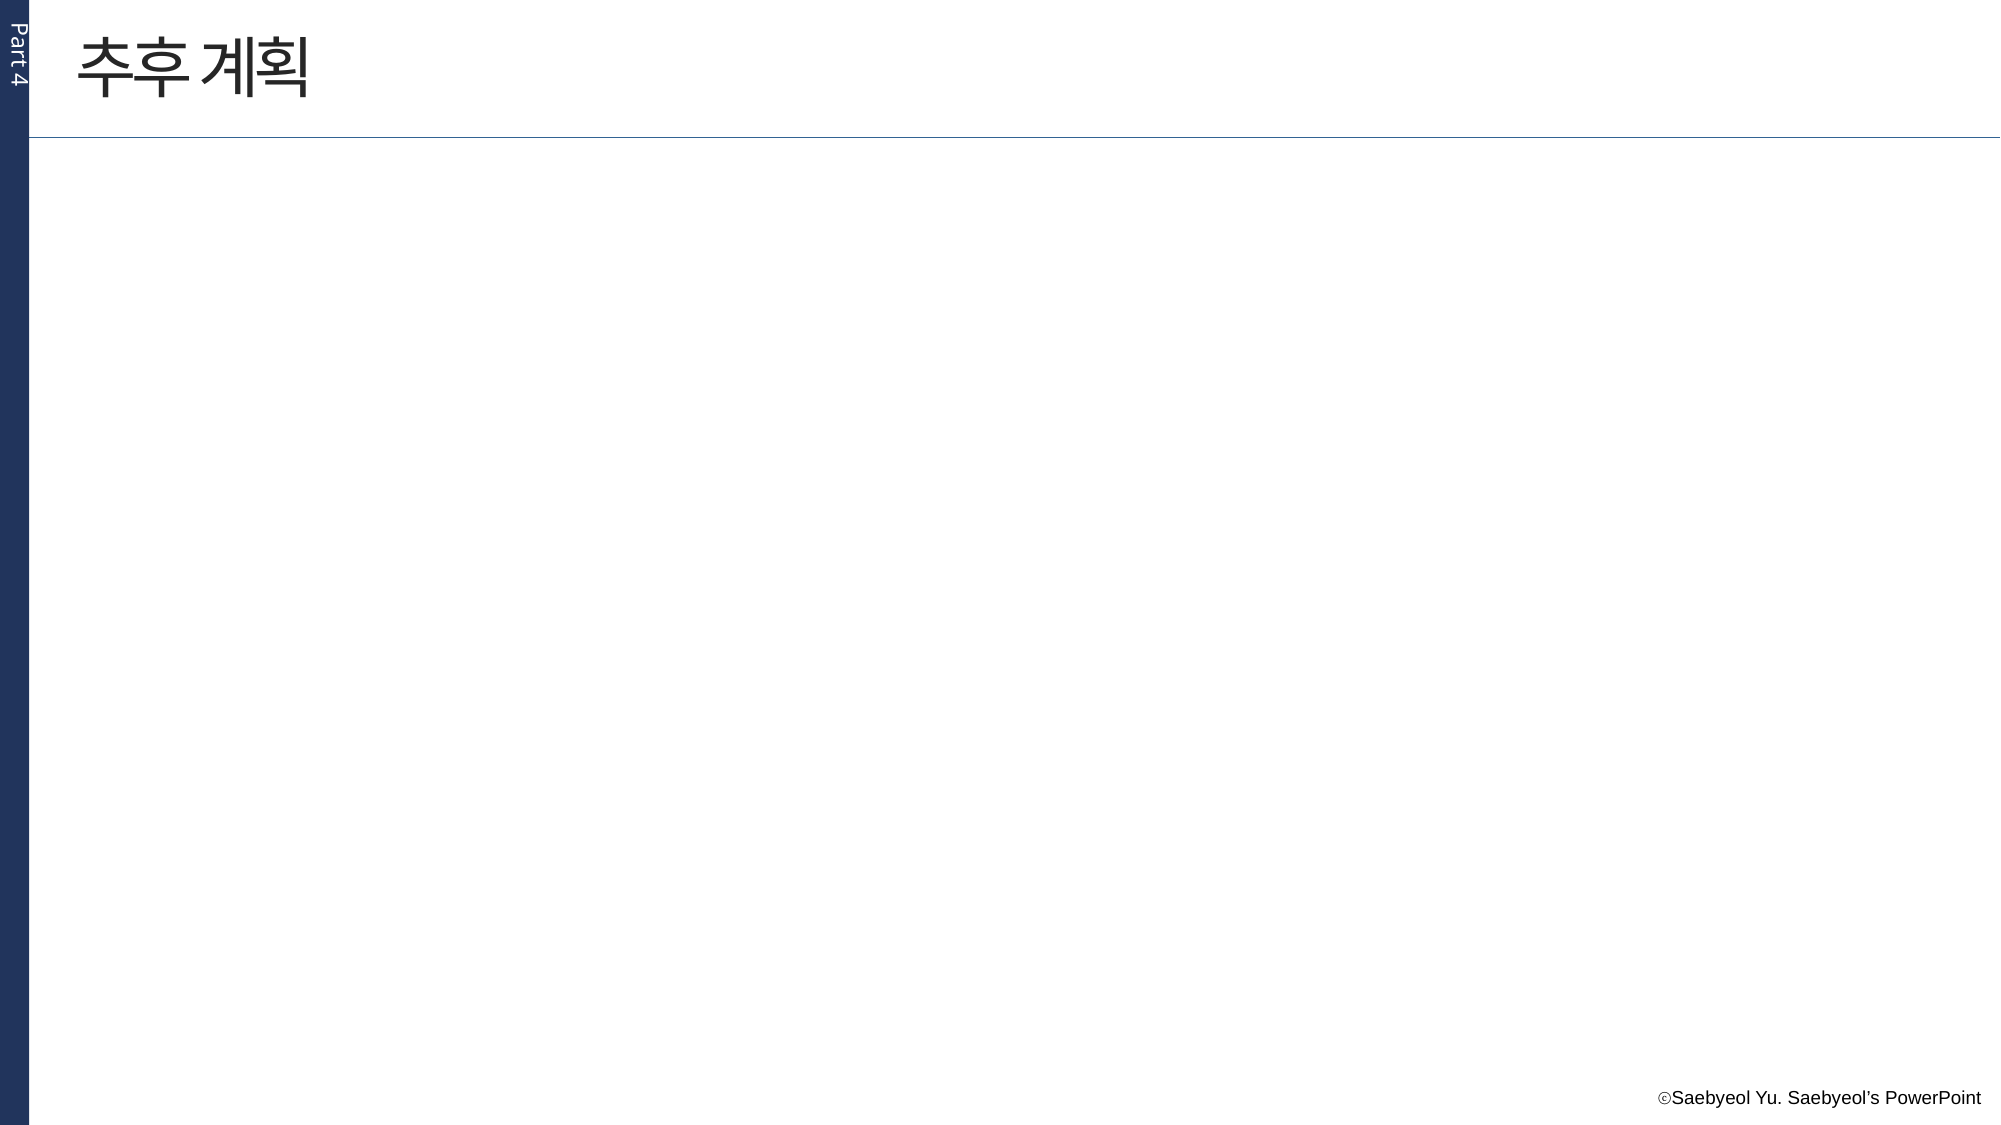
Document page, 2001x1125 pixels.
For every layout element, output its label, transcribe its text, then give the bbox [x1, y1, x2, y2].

text_box Part 4 [0, 8, 42, 312]
text_box 추후 계획 [61, 18, 331, 113]
text_box [0, 312, 30, 1125]
text_box [0, 0, 30, 8]
